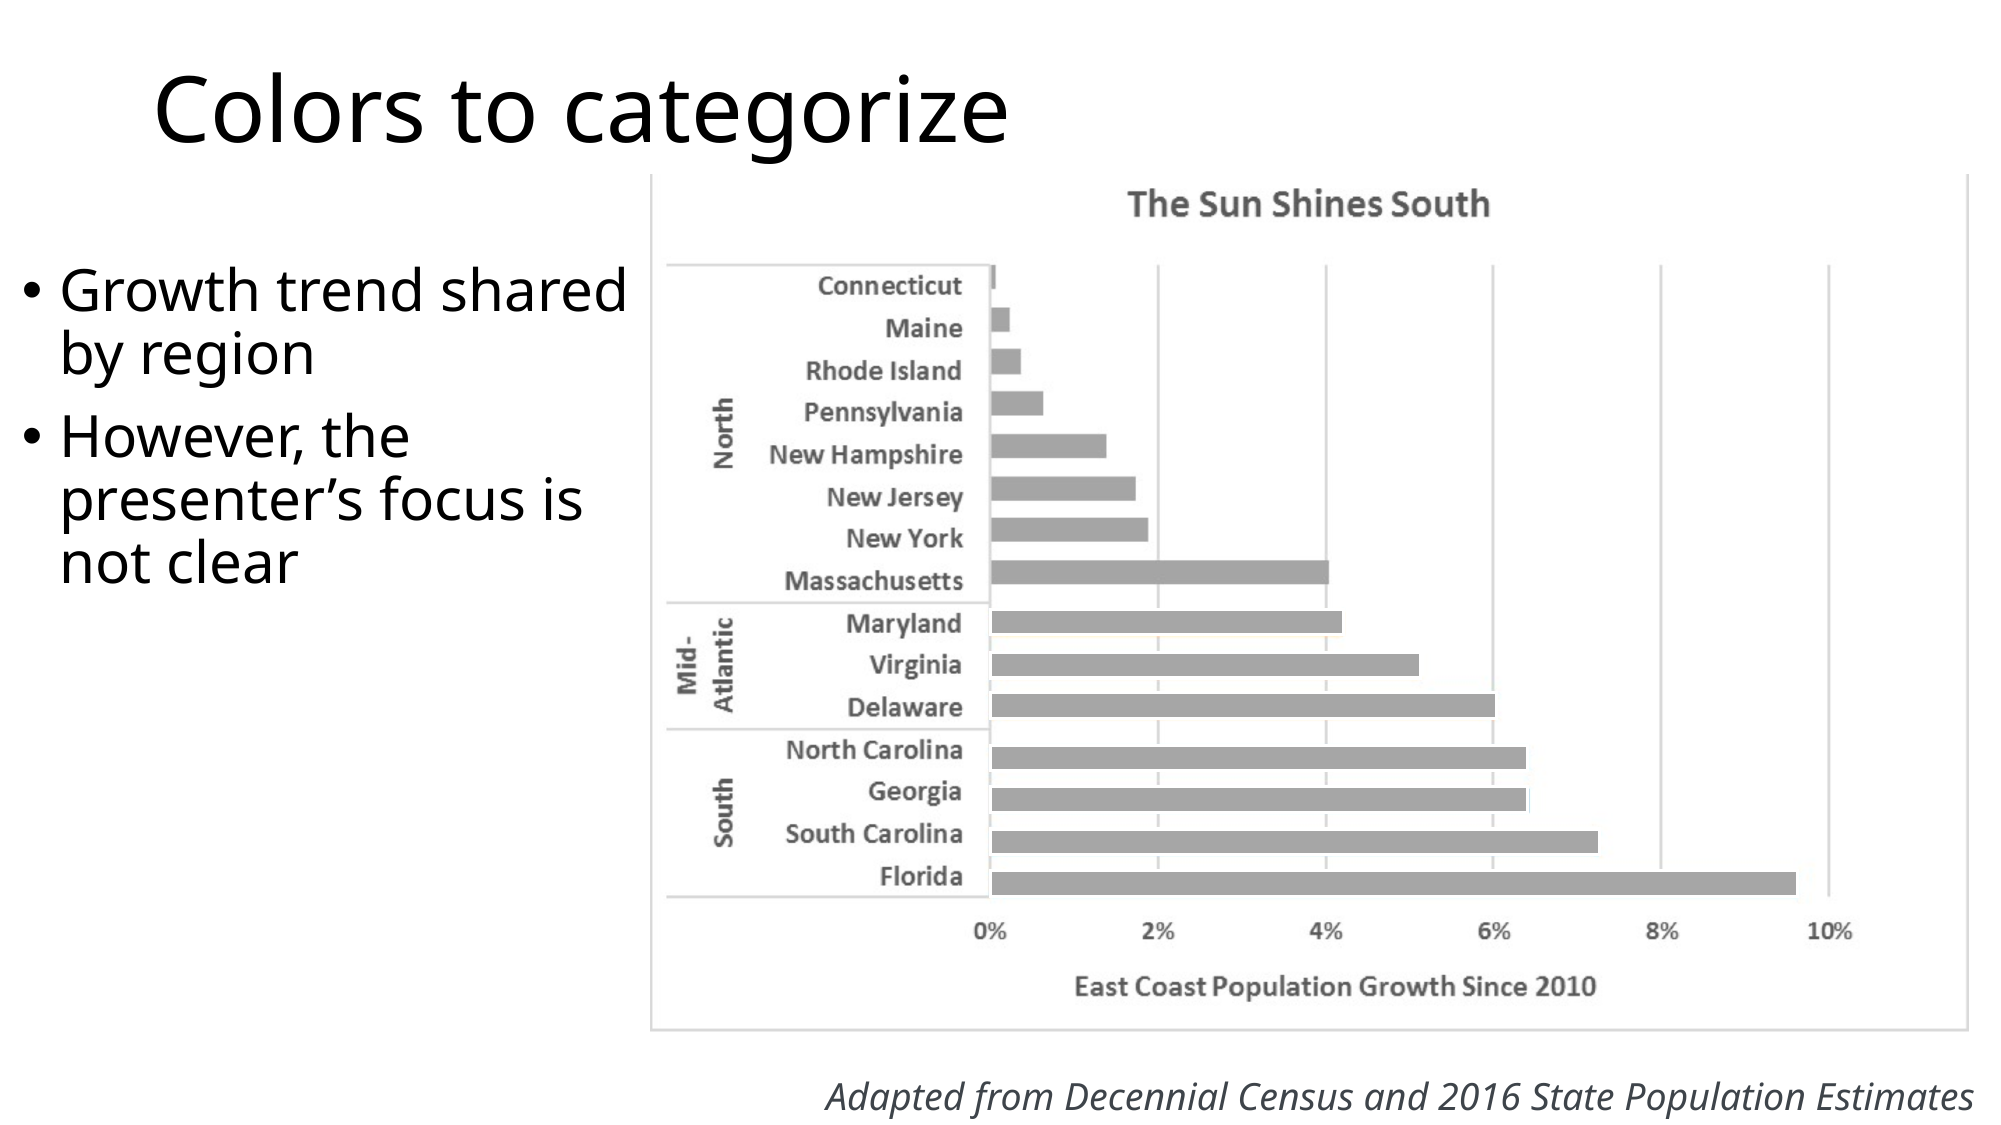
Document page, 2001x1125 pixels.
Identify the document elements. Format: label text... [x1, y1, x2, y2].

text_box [649, 174, 1975, 1036]
list Growth trend shared by region However, the presenter’s focus is not clear [6, 253, 649, 959]
text_box Adapted from Decennial Census and 2016 State Population Estimates [811, 1065, 1991, 1125]
title Colors to categorize [137, 3, 1863, 222]
